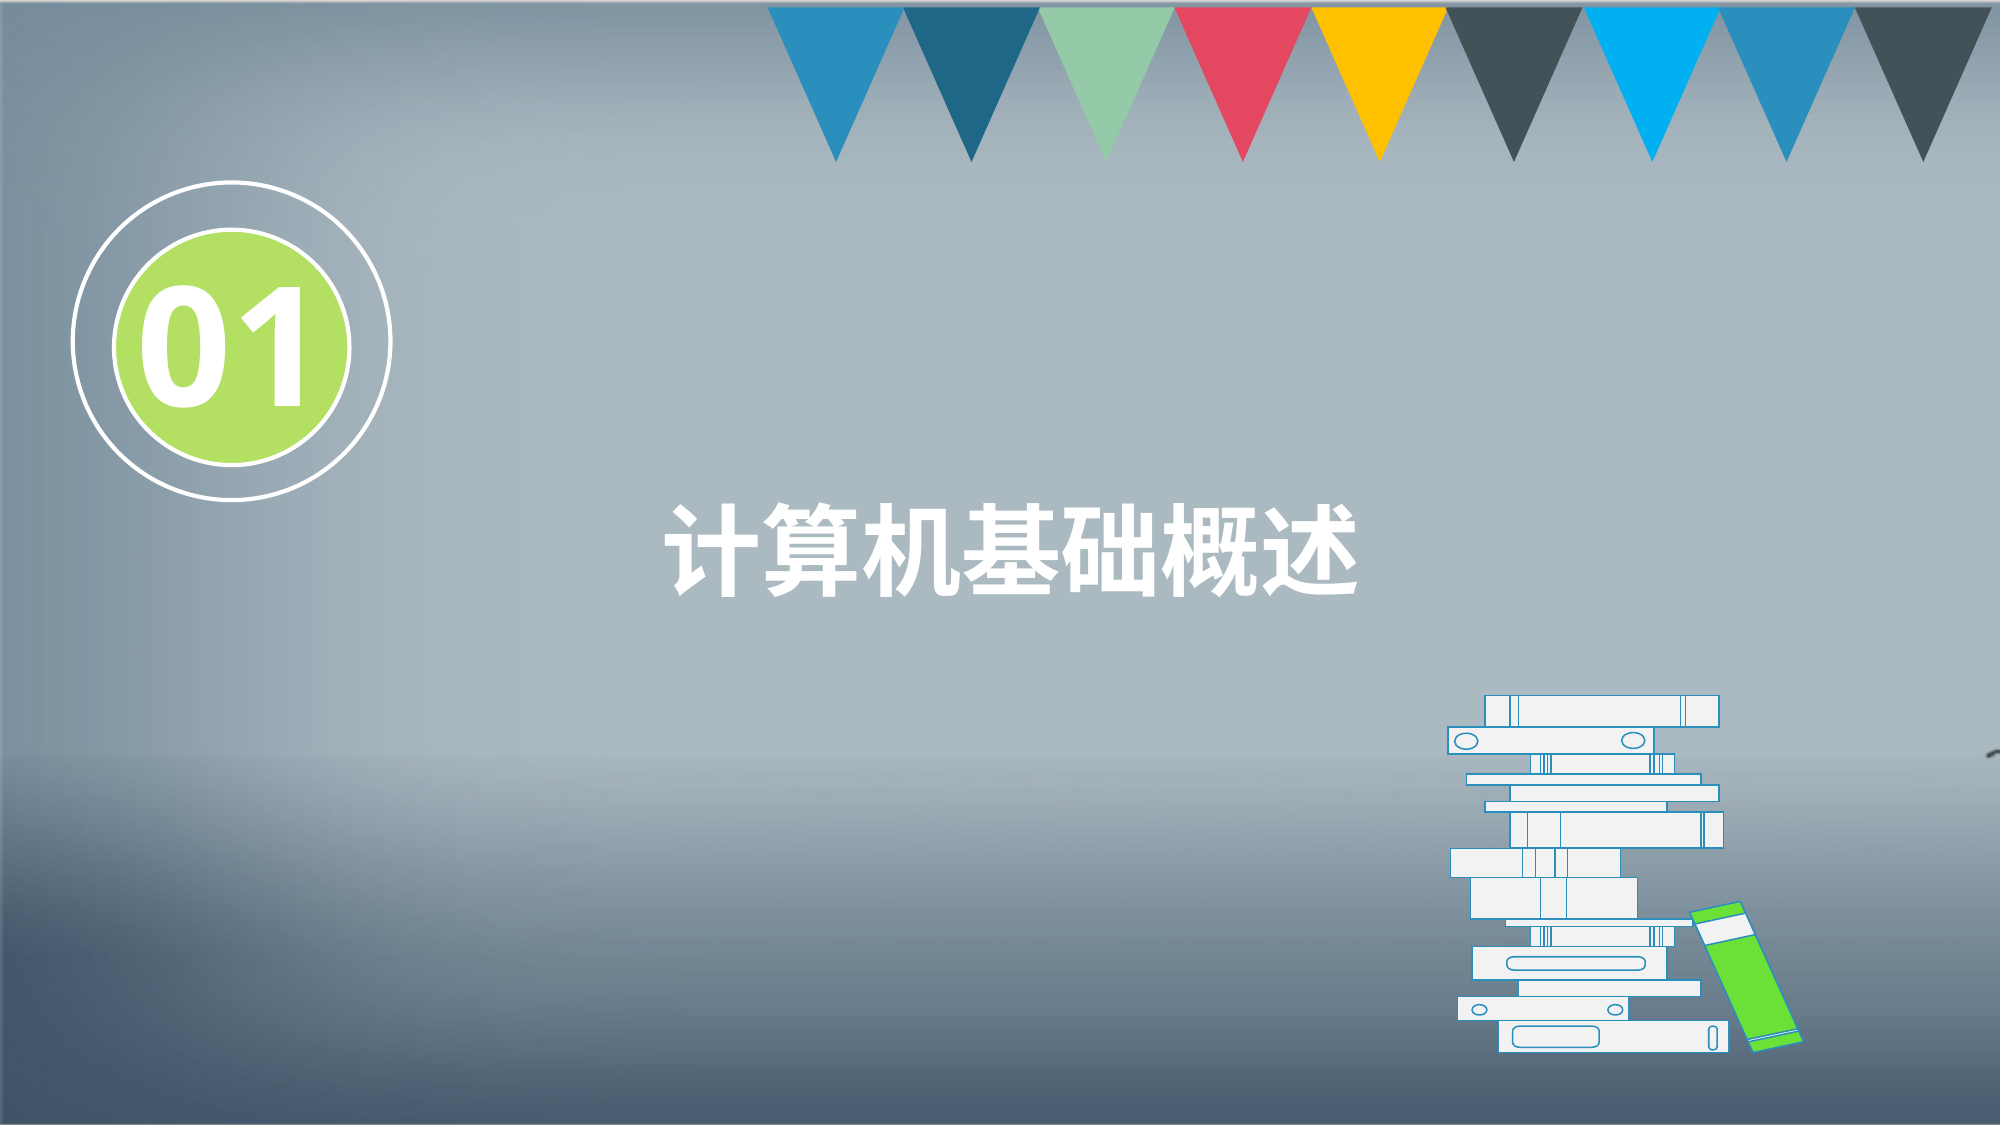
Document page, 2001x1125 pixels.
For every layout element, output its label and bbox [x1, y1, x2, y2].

text_box [1447, 695, 1804, 1053]
text_box [1302, 0, 1458, 697]
picture [0, 0, 2000, 1125]
text_box [72, 182, 391, 501]
